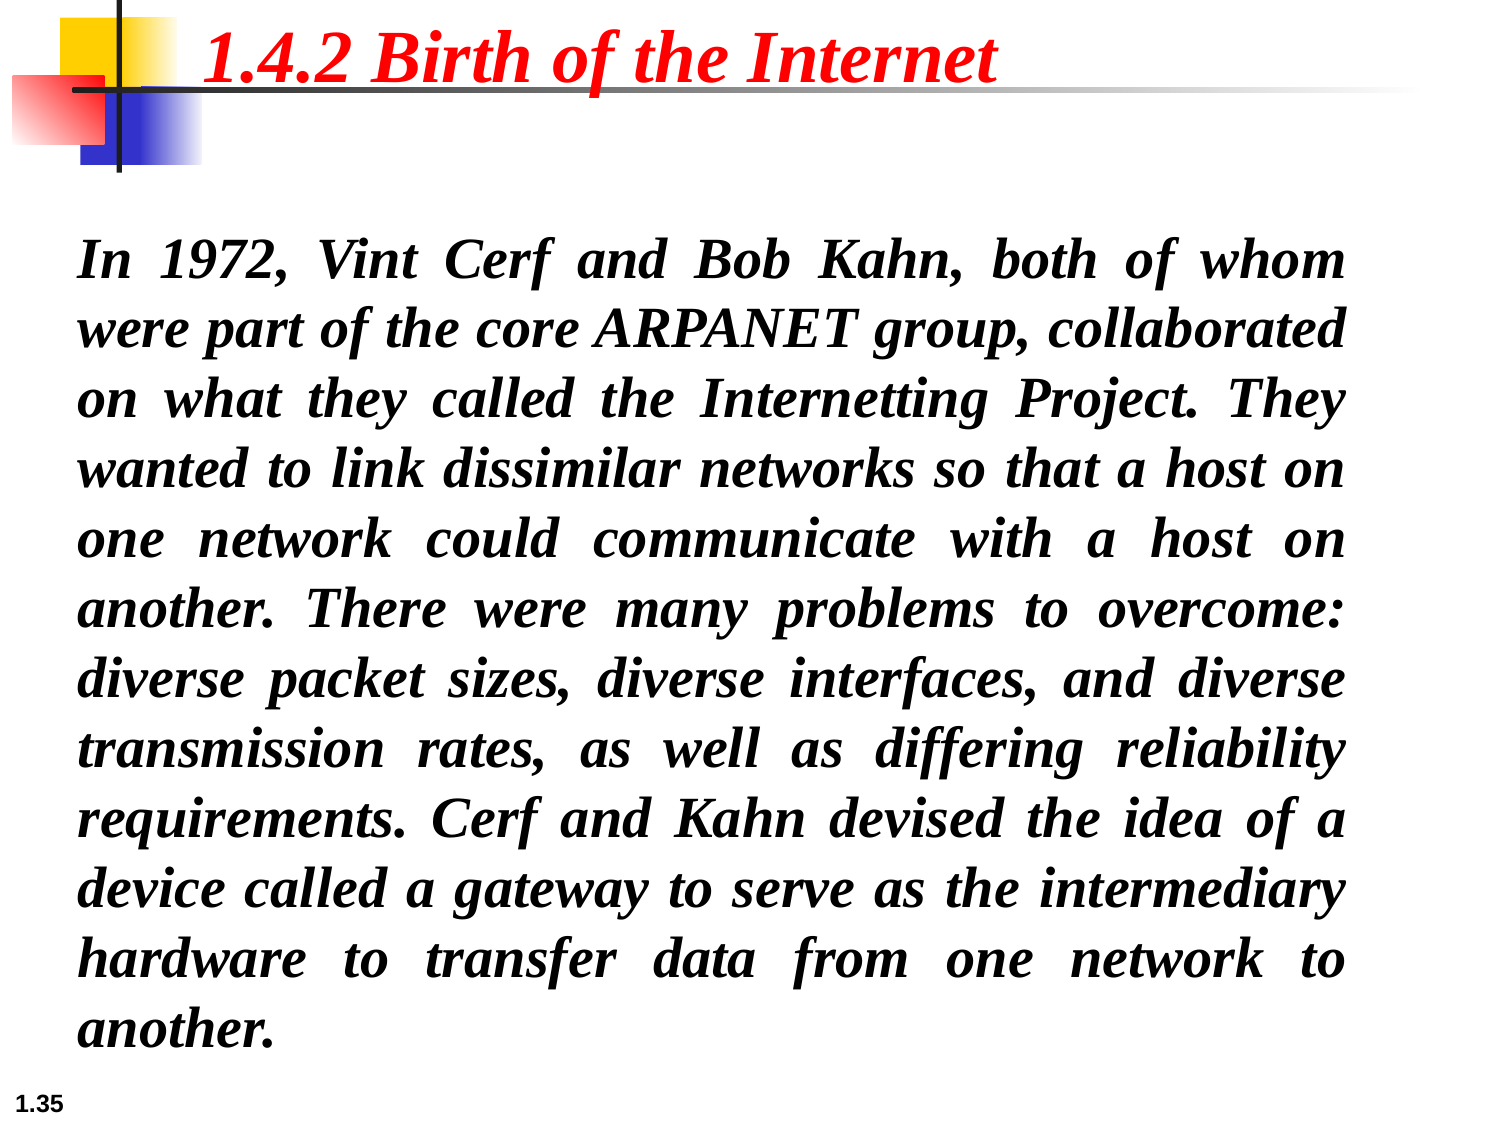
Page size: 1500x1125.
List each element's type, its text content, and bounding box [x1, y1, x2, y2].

text_box [12, 75, 105, 145]
text_box [116, 93, 122, 173]
text_box [141, 93, 202, 165]
text_box [1022, 87, 1423, 93]
text_box [122, 17, 177, 86]
text_box [60, 17, 116, 86]
text_box 1.4.2 Birth of the Internet [187, 0, 1022, 105]
text_box [122, 93, 141, 165]
text_box [116, 0, 122, 87]
text_box [72, 87, 187, 93]
text_box 1.‹#› [0, 1049, 313, 1125]
text_box In 1972, Vint Cerf and Bob Kahn, both of whom were part of the core ARPANET group, collaborated on what they called the Internetting Project. They wanted to link dissimilar networks so that a host on one network could communicate with a host on another. There were many problems to overcome: diverse packet sizes, diverse interfaces, and diverse transmission rates, as well as differing reliability requirements. Cerf and Kahn devised the idea of a device called a gateway to serve as the intermediary hardware to transfer data from one network to another. [62, 212, 1363, 1067]
text_box [80, 93, 116, 165]
